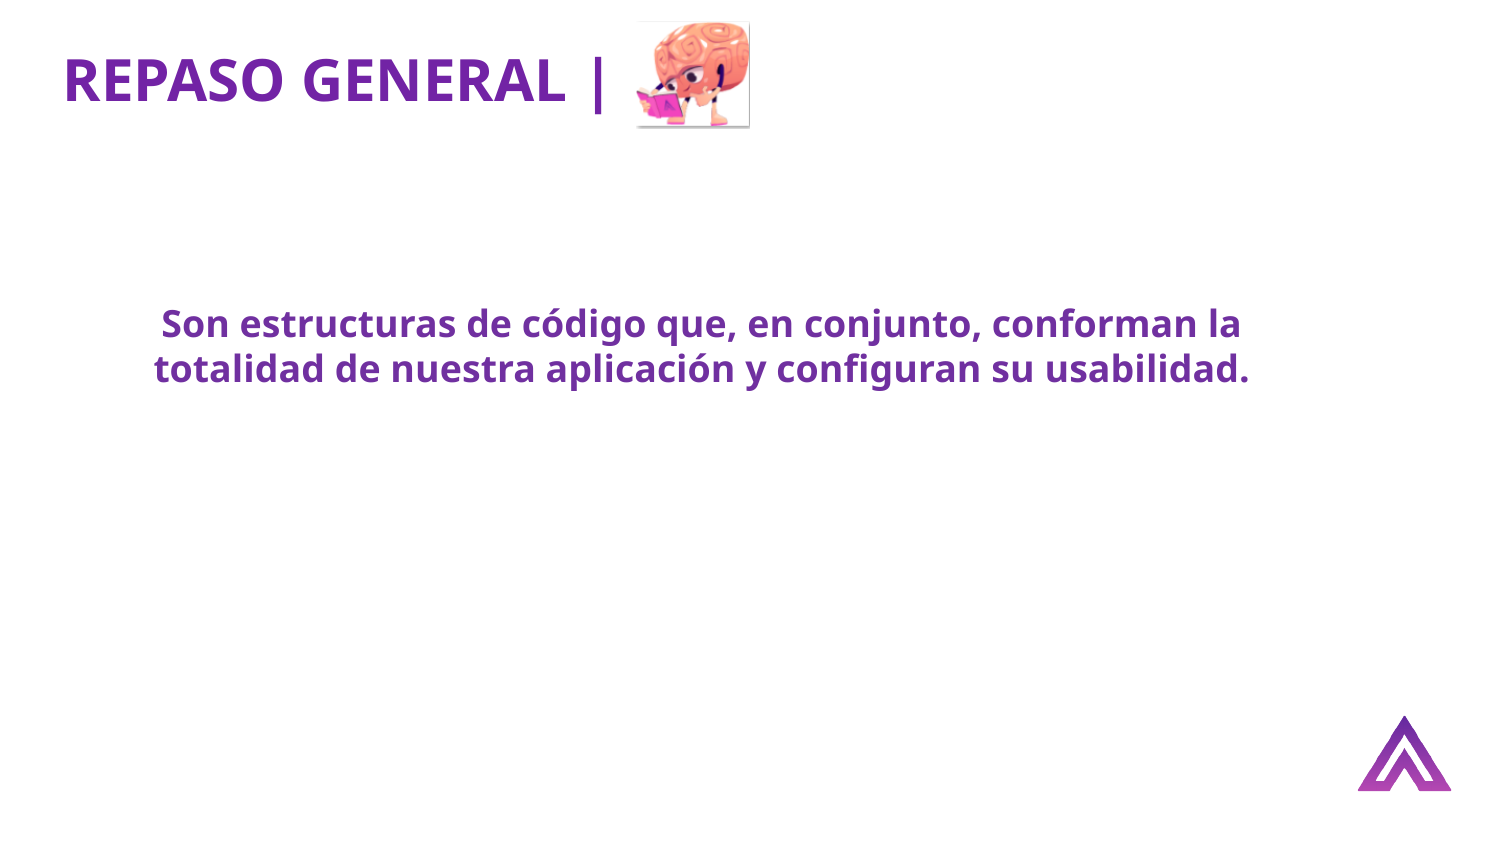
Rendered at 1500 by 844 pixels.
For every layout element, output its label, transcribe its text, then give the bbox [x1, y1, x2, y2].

text_box REPASO GENERAL | [47, 28, 631, 129]
picture [636, 21, 750, 129]
picture [1348, 705, 1459, 803]
text_box Son estructuras de código que, en conjunto, conforman la totalidad de nuestra aplicación y configuran su usabilidad. [94, 284, 1311, 411]
